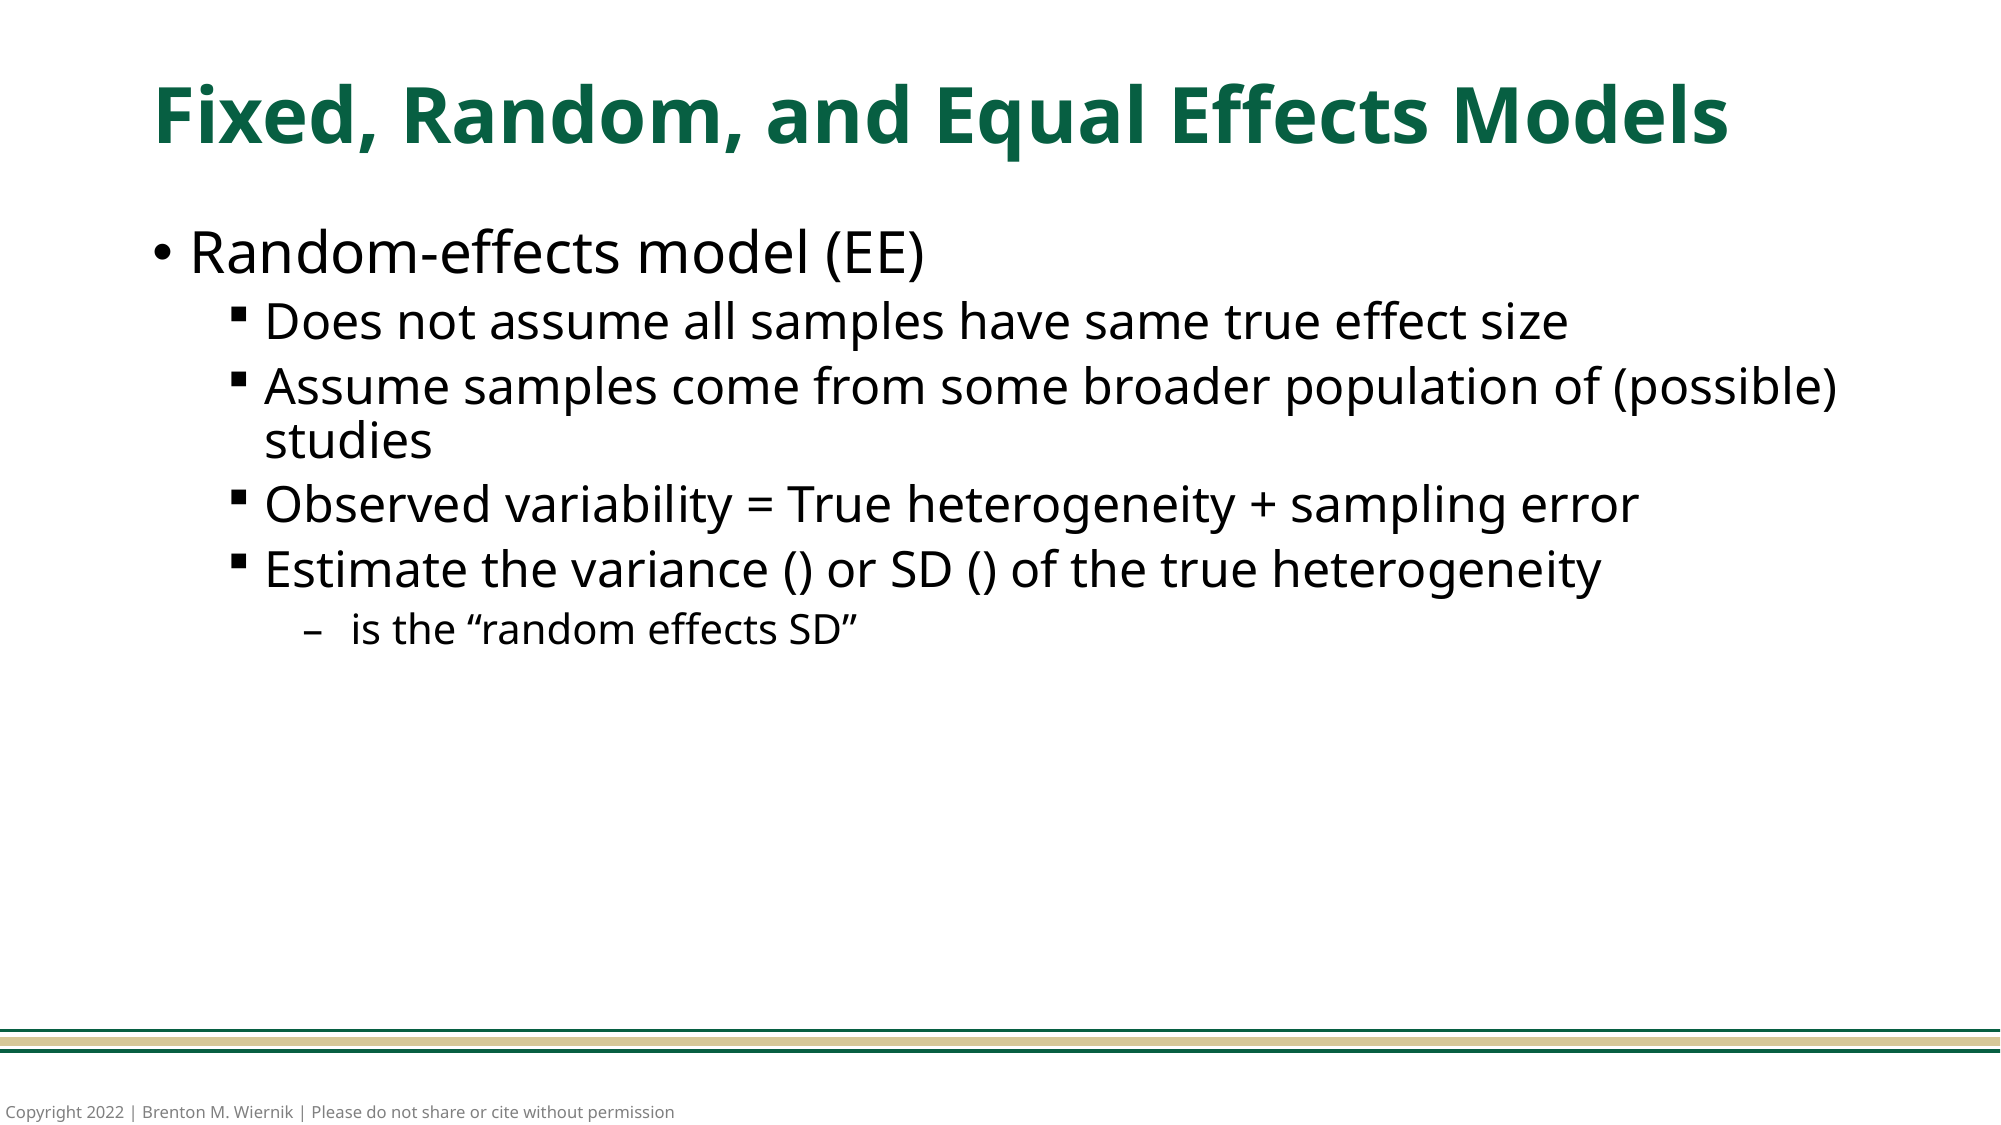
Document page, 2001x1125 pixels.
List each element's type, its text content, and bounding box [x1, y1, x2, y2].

title Fixed, Random, and Equal Effects Models [137, 59, 1863, 177]
